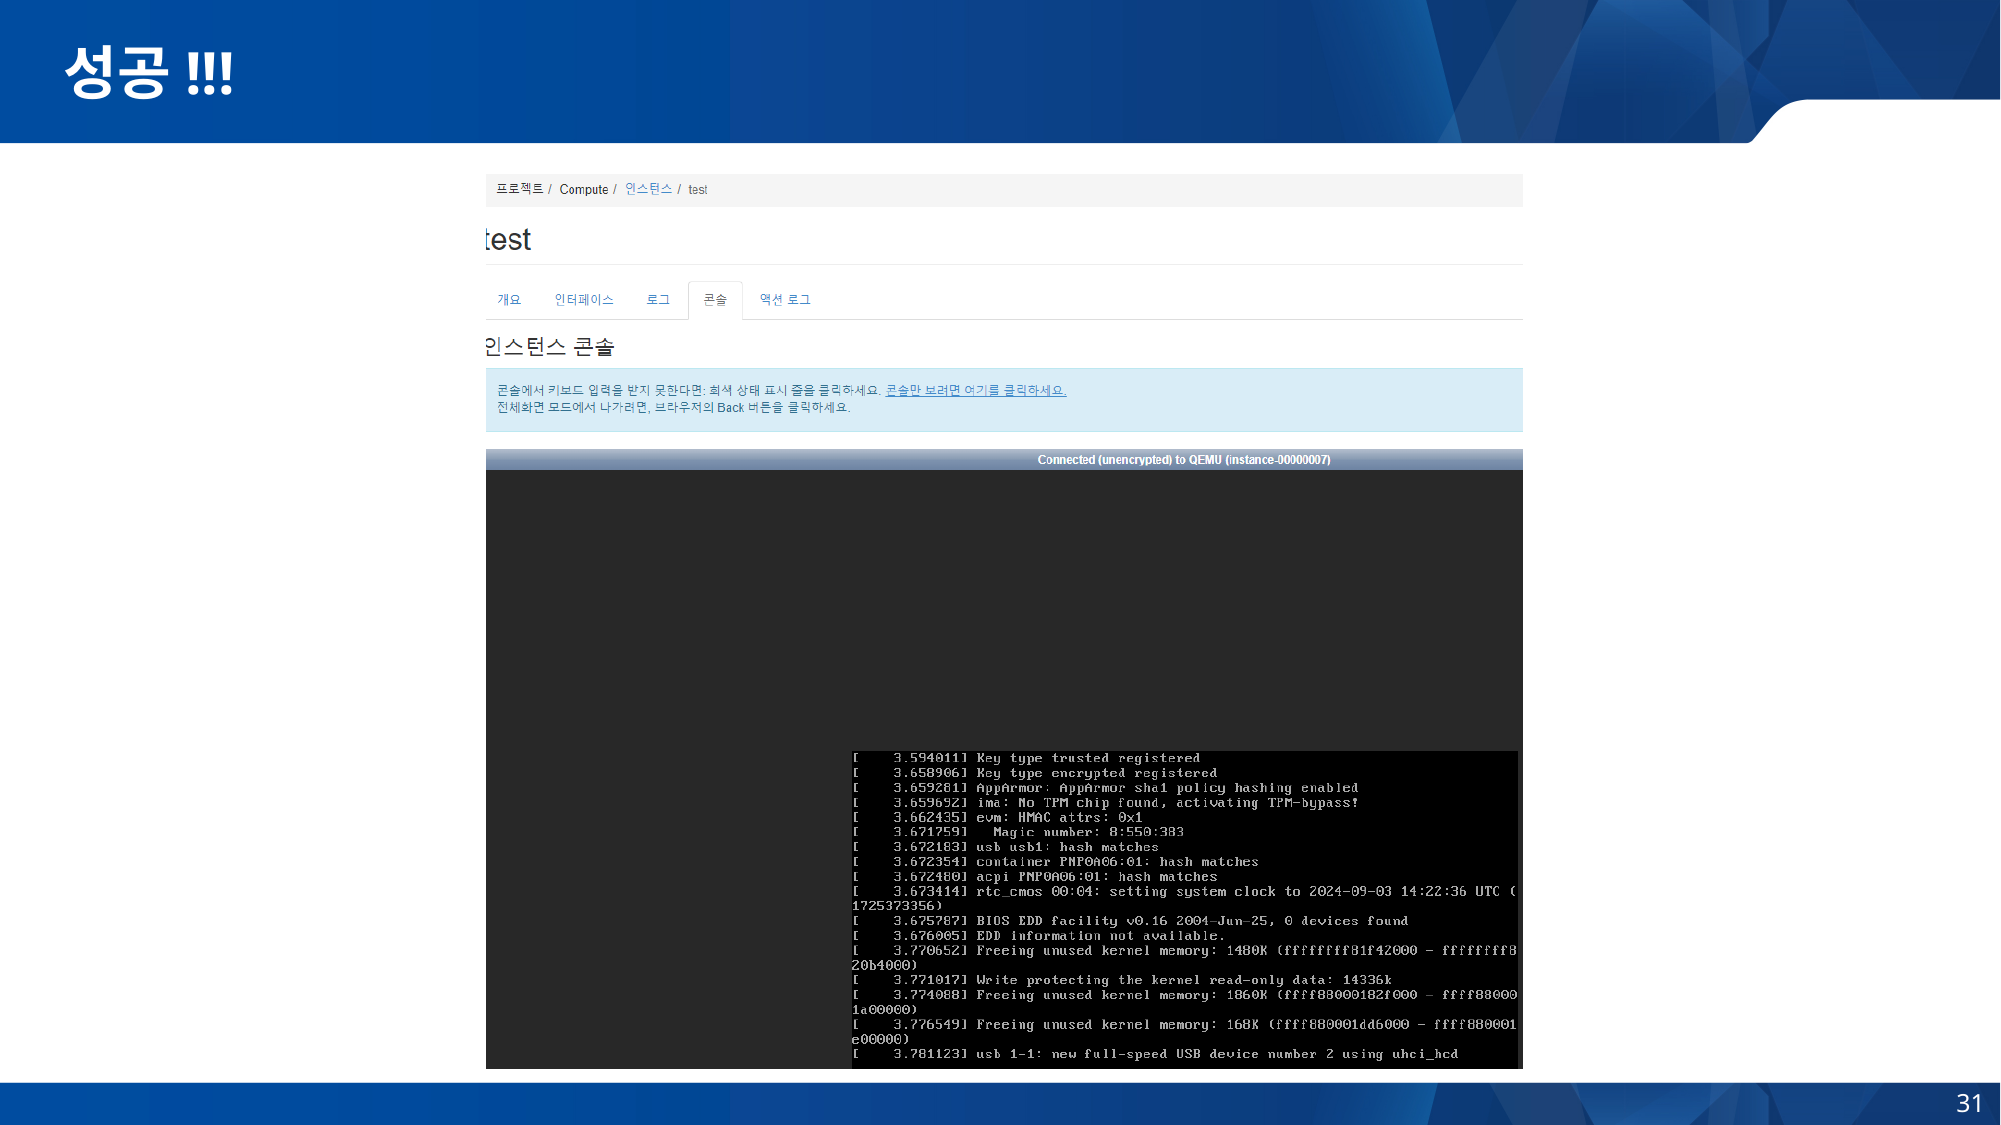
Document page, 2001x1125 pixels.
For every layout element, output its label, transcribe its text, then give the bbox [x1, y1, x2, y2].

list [486, 158, 1523, 1069]
title 성공!!! [48, 31, 1961, 120]
picture [0, 0, 2001, 1125]
slide_number 31 [1787, 1084, 2000, 1125]
